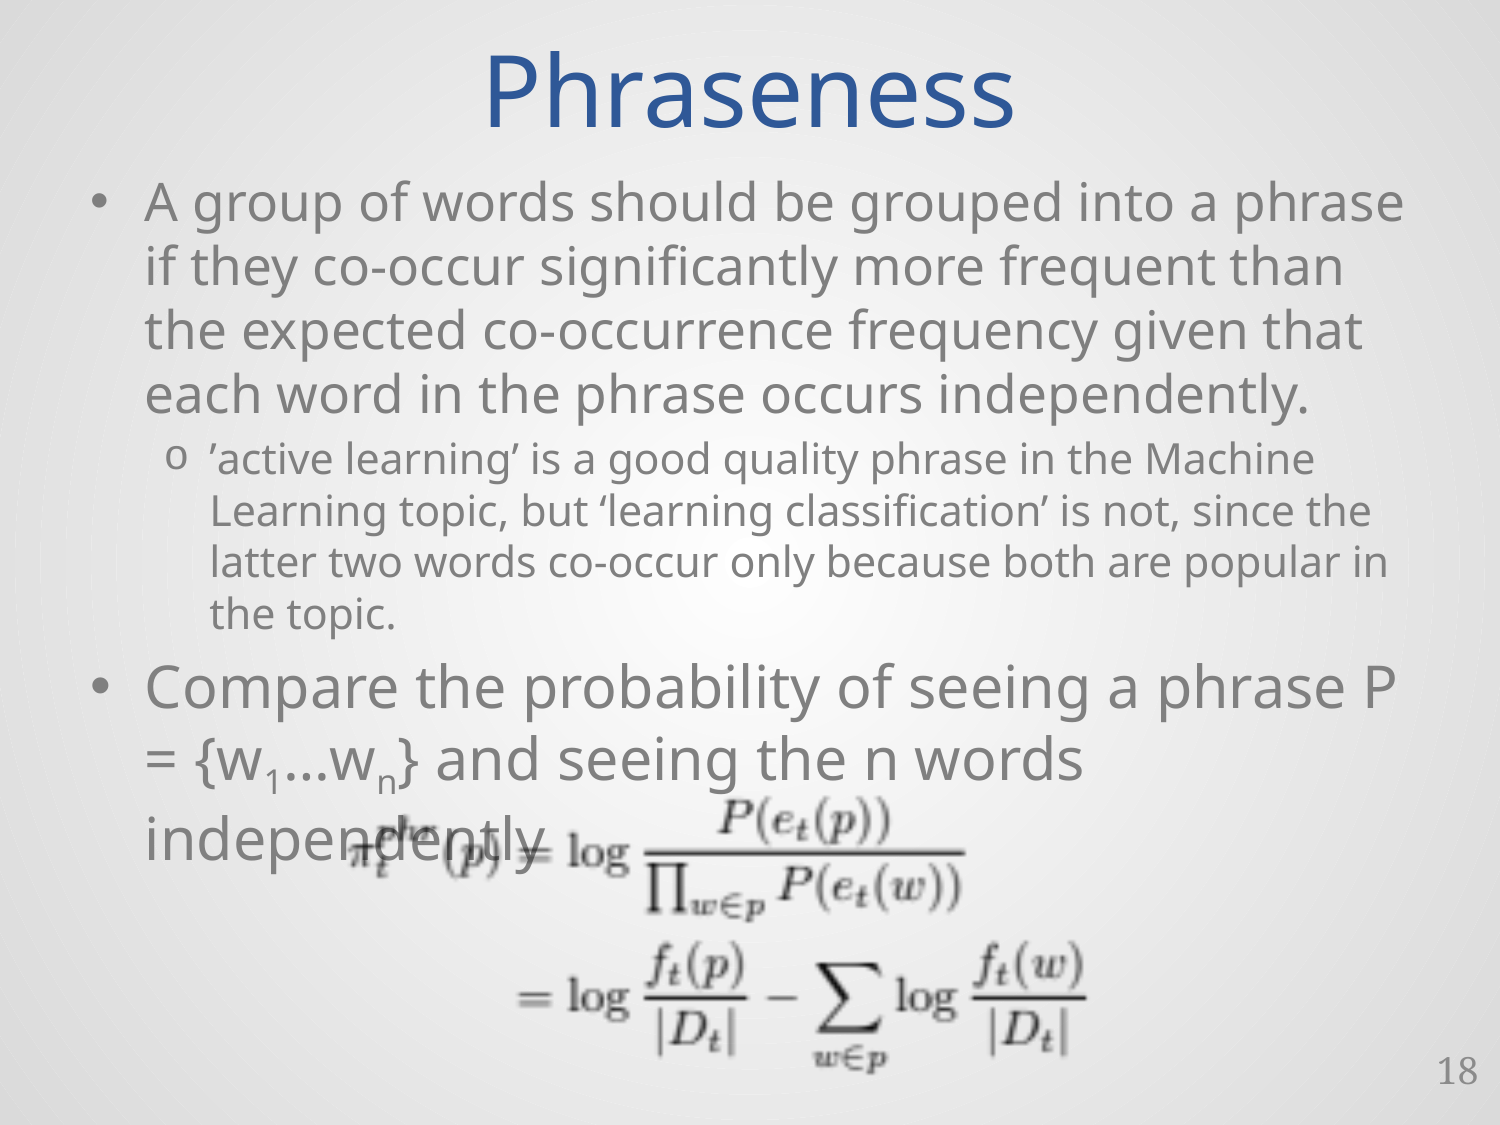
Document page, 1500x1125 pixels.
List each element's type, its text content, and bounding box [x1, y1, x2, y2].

title Phraseness [75, 0, 1425, 155]
slide_number 18 [1401, 1042, 1494, 1103]
picture [331, 768, 1106, 1087]
list A group of words should be grouped into a phrase if they co-occur significantly more frequent than the expected co-occurrence frequency given that each word in the phrase occurs independently. ’active learning’ is a good quality phrase in the Machine Learning topic, but ‘learning classification’ is not, since the latter two words co-occur only because both are popular in the topic. Compare the probability of seeing a phrase P = {w1…wn} and seeing the n words independently [75, 161, 1425, 904]
